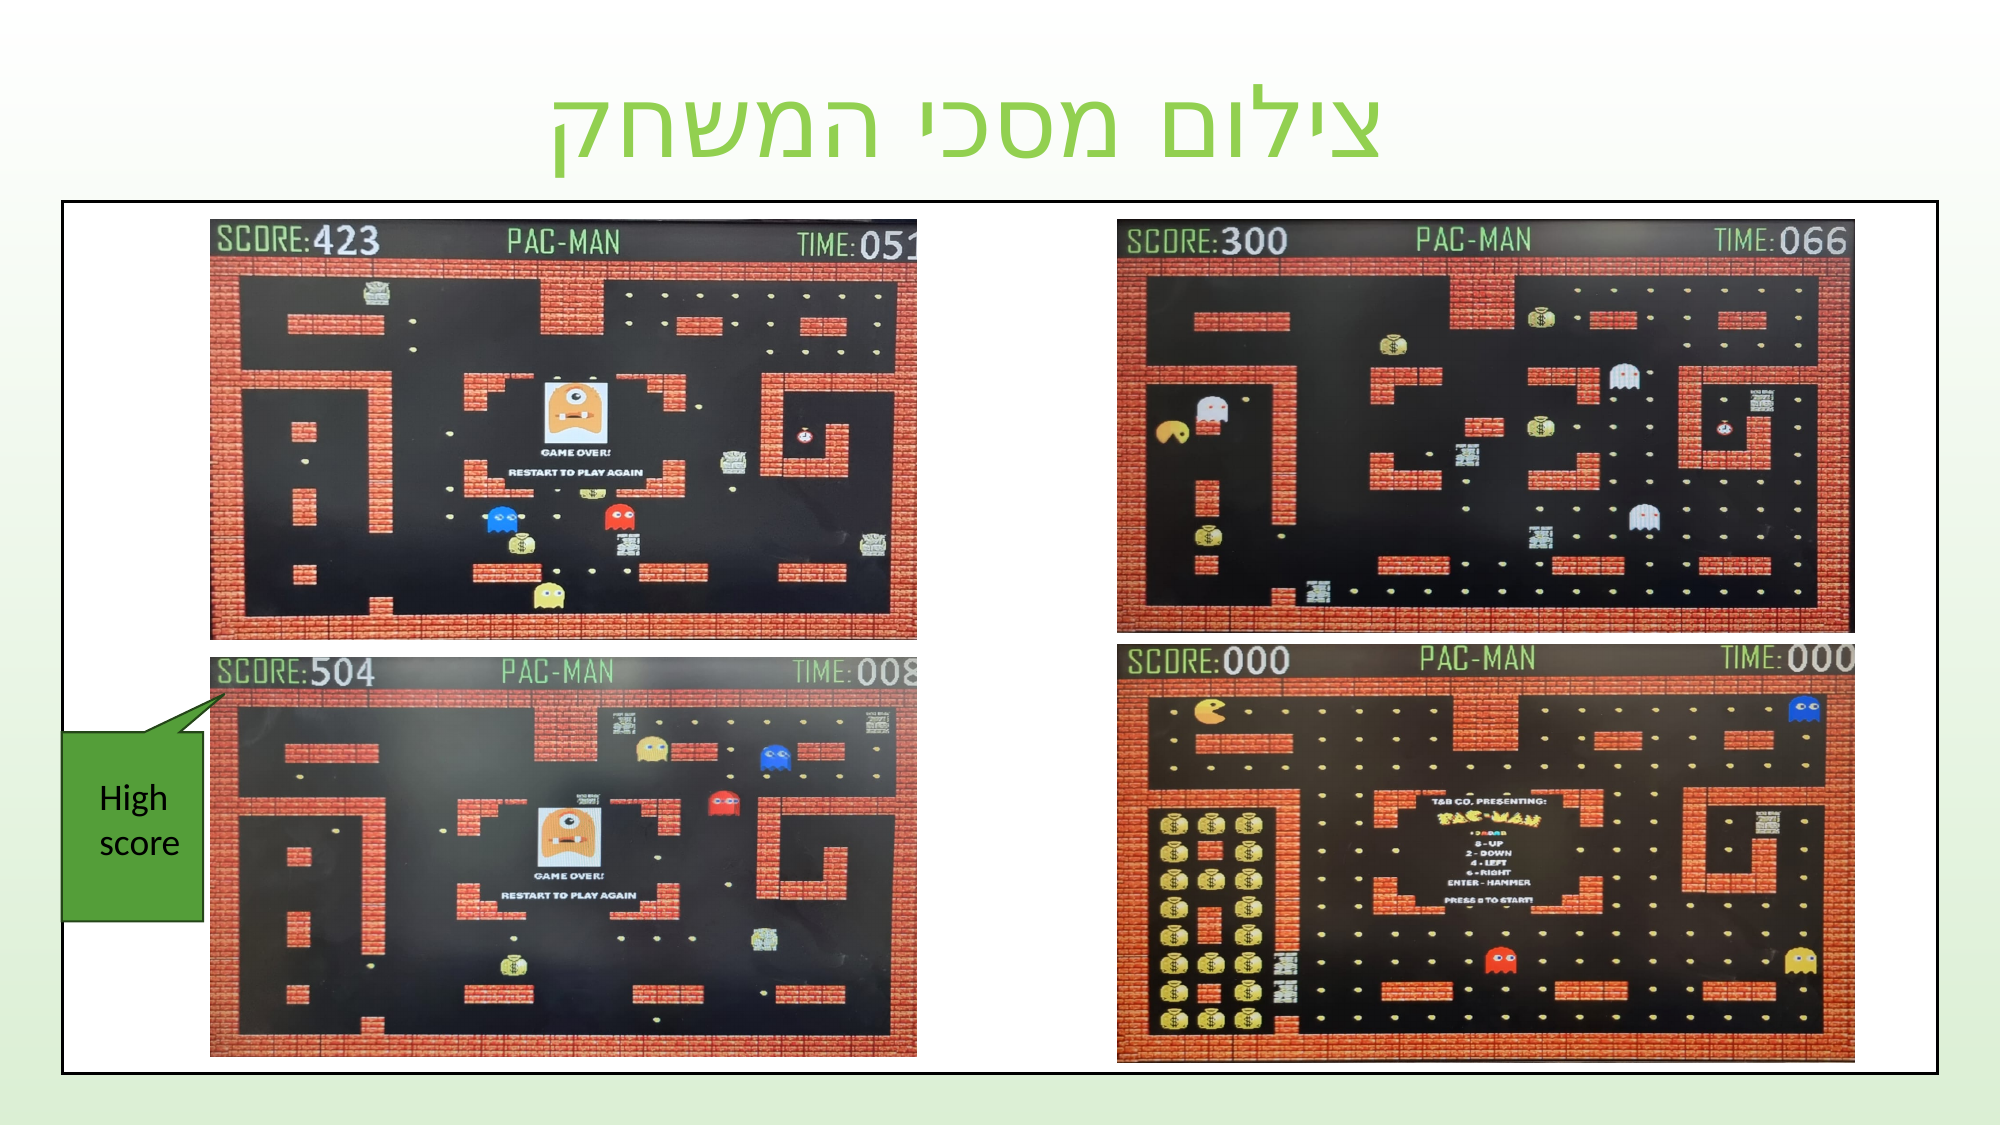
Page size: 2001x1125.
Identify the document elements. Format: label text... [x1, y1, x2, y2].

picture [210, 657, 917, 1057]
text_box High score [84, 765, 210, 871]
text_box צילום מסכי המשחק [448, 49, 1486, 185]
text_box [60, 699, 210, 923]
picture [1117, 644, 1855, 1064]
picture [210, 219, 917, 640]
picture [1117, 219, 1855, 633]
